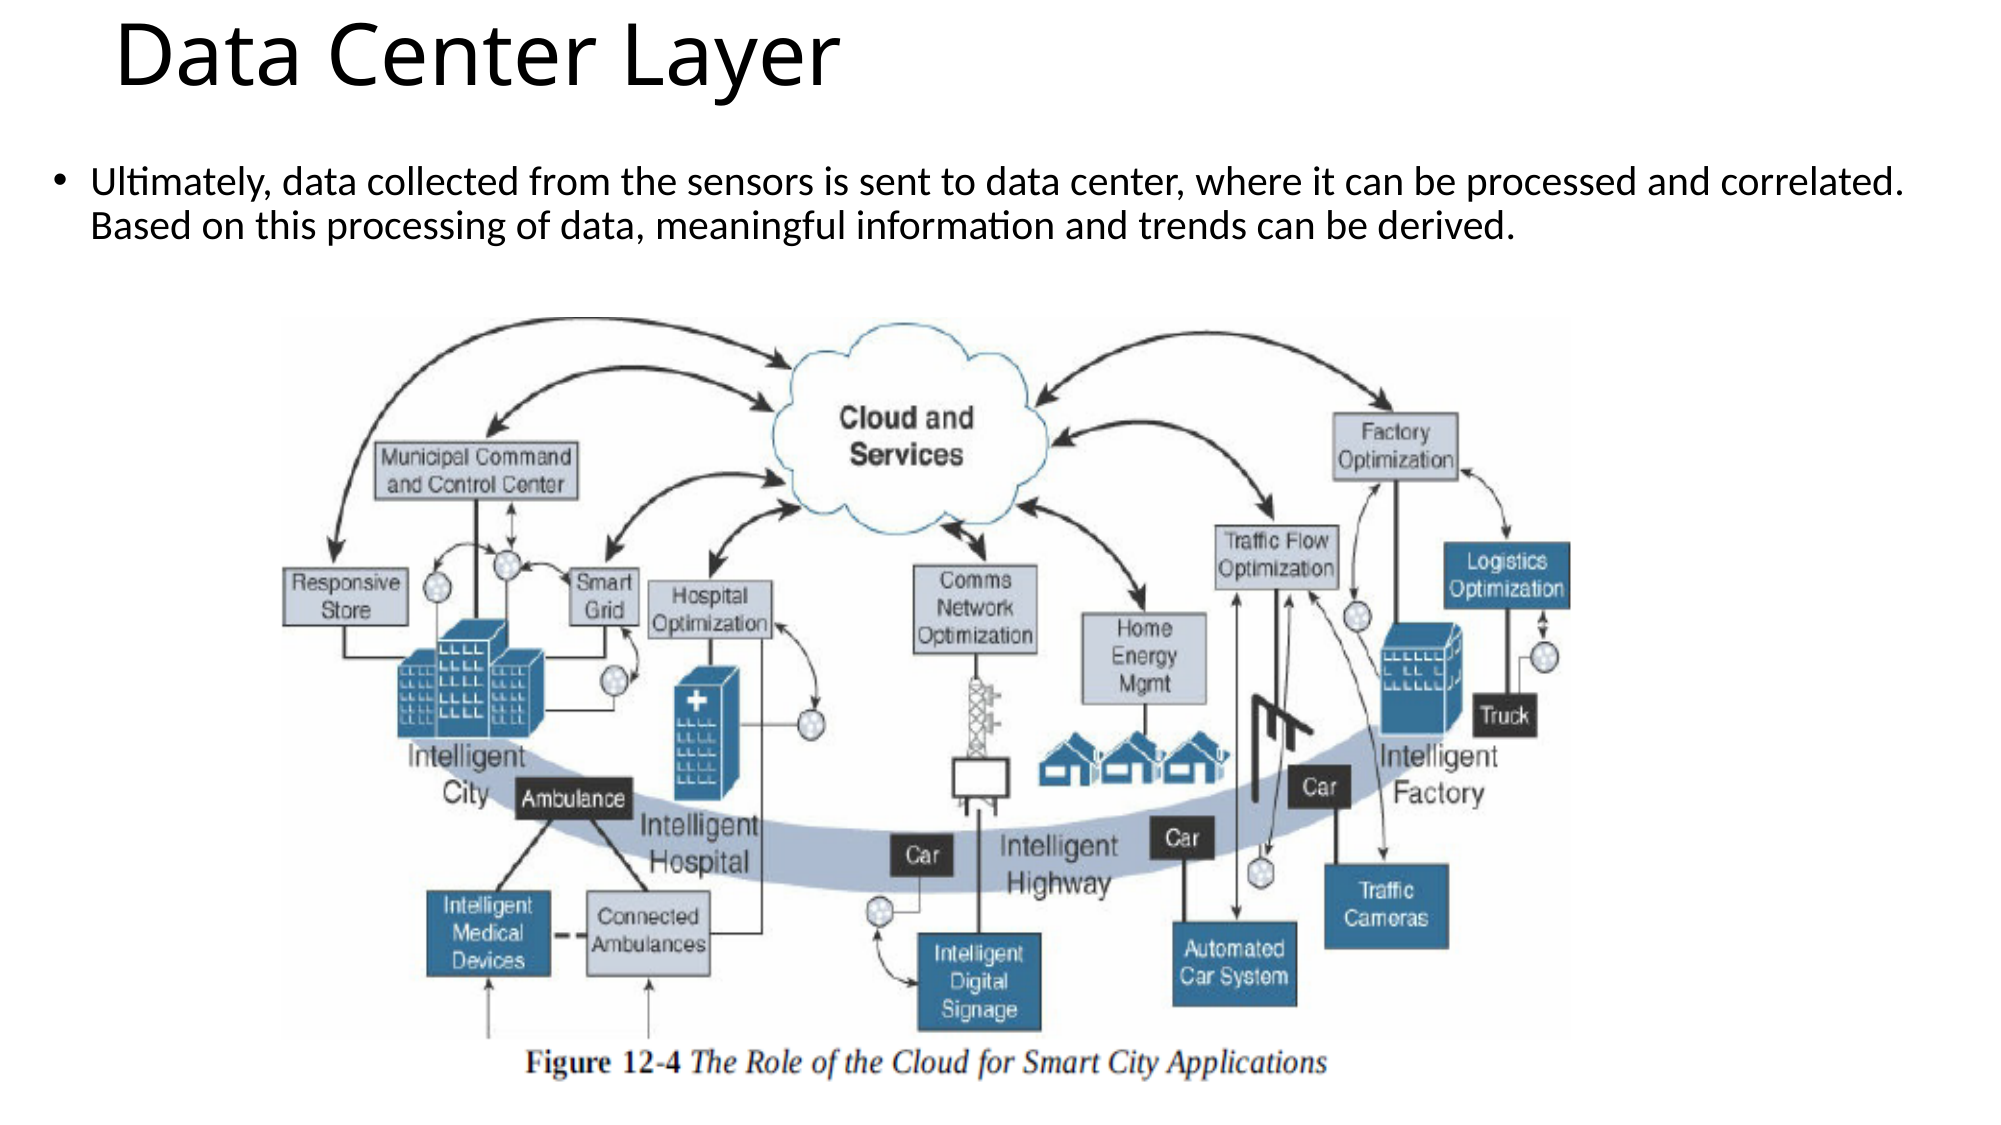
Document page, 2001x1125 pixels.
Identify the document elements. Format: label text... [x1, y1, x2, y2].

picture [275, 317, 1642, 1101]
title Data Center Layer [98, 3, 1824, 112]
list Ultimately, data collected from the sensors is sent to data center, where it can be processed and correlated. Based on this processing of data, meaningful information and trends can be derived. [37, 151, 1977, 1088]
